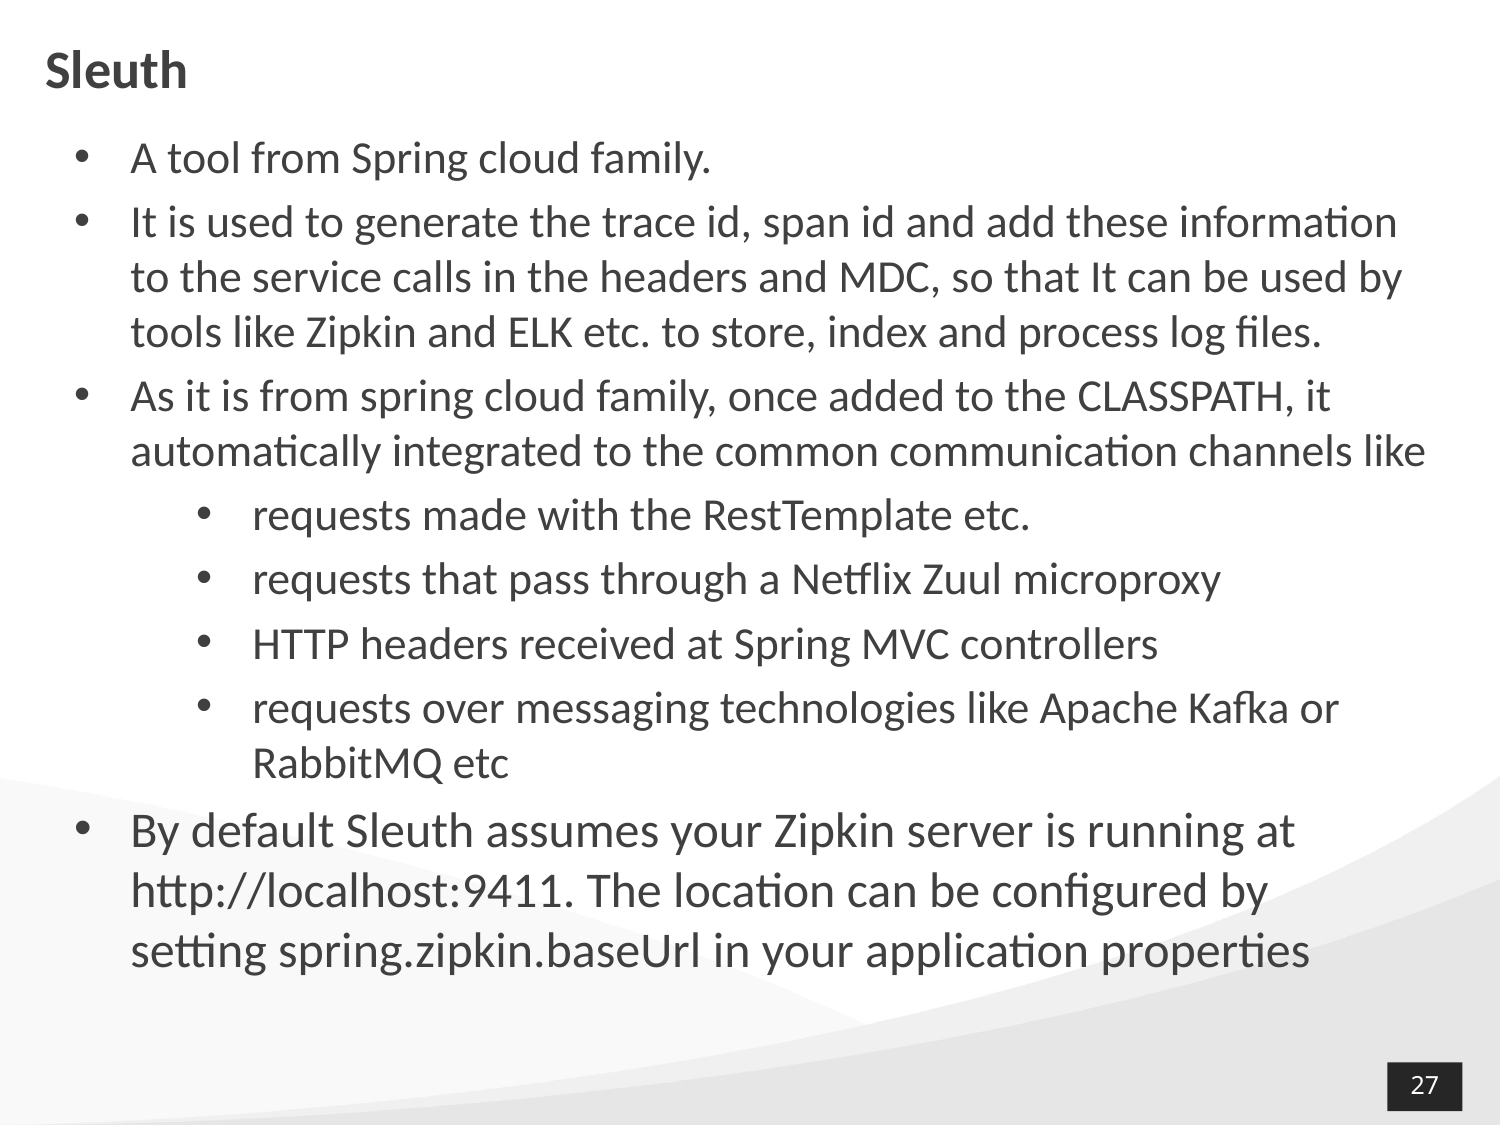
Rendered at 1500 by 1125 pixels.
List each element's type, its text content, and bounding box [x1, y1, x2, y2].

picture [0, 0, 1500, 1125]
title Sleuth [30, 21, 1478, 113]
list A tool from Spring cloud family. It is used to generate the trace id, span id and add these information to the service calls in the headers and MDC, so that It can be used by tools like Zipkin and ELK etc. to store, index and process log files. As it is from spring cloud family, once added to the CLASSPATH, it automatically integrated to the common communication channels like requests made with the RestTemplate etc. requests that pass through a Netflix Zuul microproxy HTTP headers received at Spring MVC controllers requests over messaging technologies like Apache Kafka or RabbitMQ etc By default Sleuth assumes your Zipkin server is running at http://localhost:9411. The location can be configured by setting spring.zipkin.baseUrl in your application properties [59, 120, 1450, 1075]
